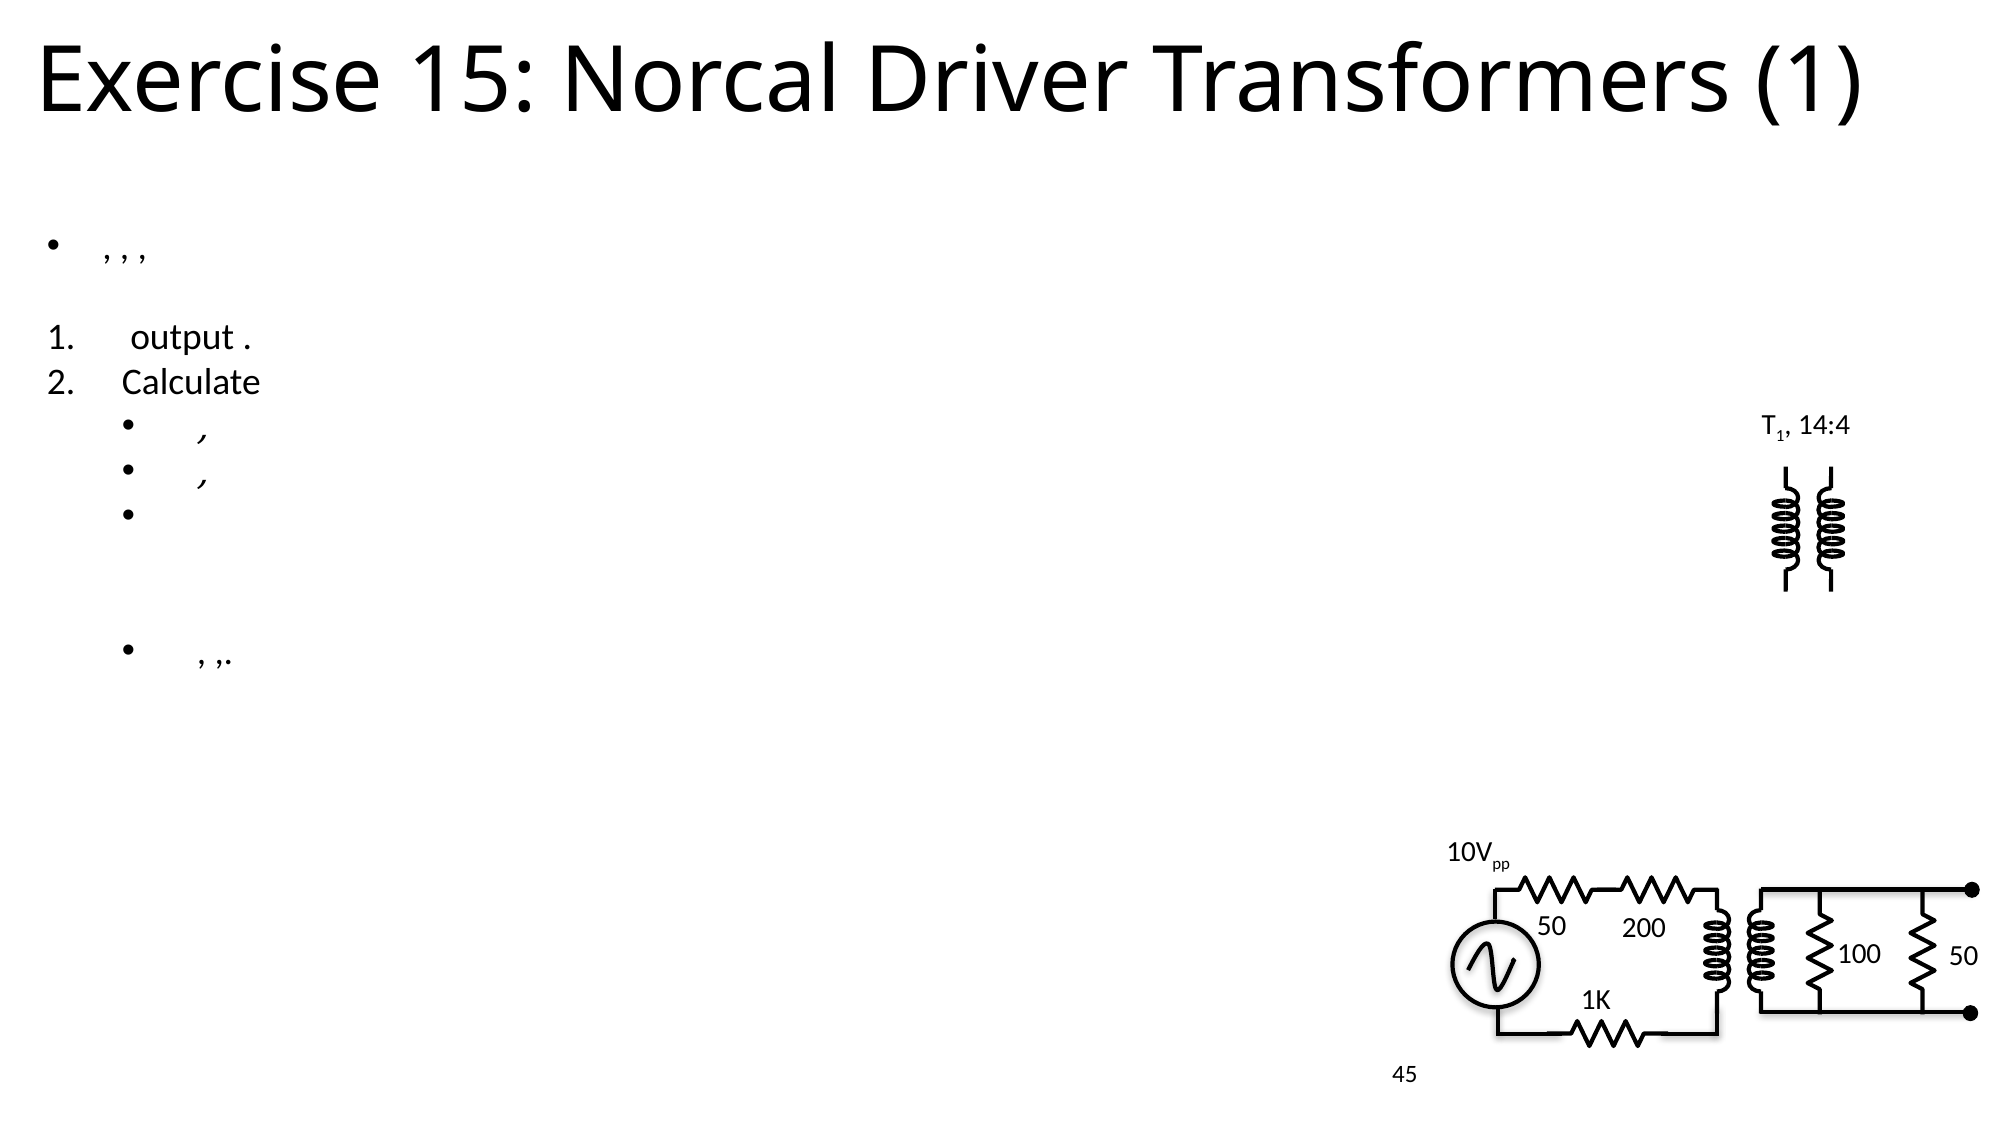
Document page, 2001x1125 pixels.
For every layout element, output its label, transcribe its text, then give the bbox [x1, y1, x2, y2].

text_box Exercise 15: Norcal Driver Transformers (1) [33, 19, 1867, 130]
slide_number 45 [1074, 738, 1425, 1125]
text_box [1754, 397, 1933, 592]
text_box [1438, 825, 2000, 1046]
